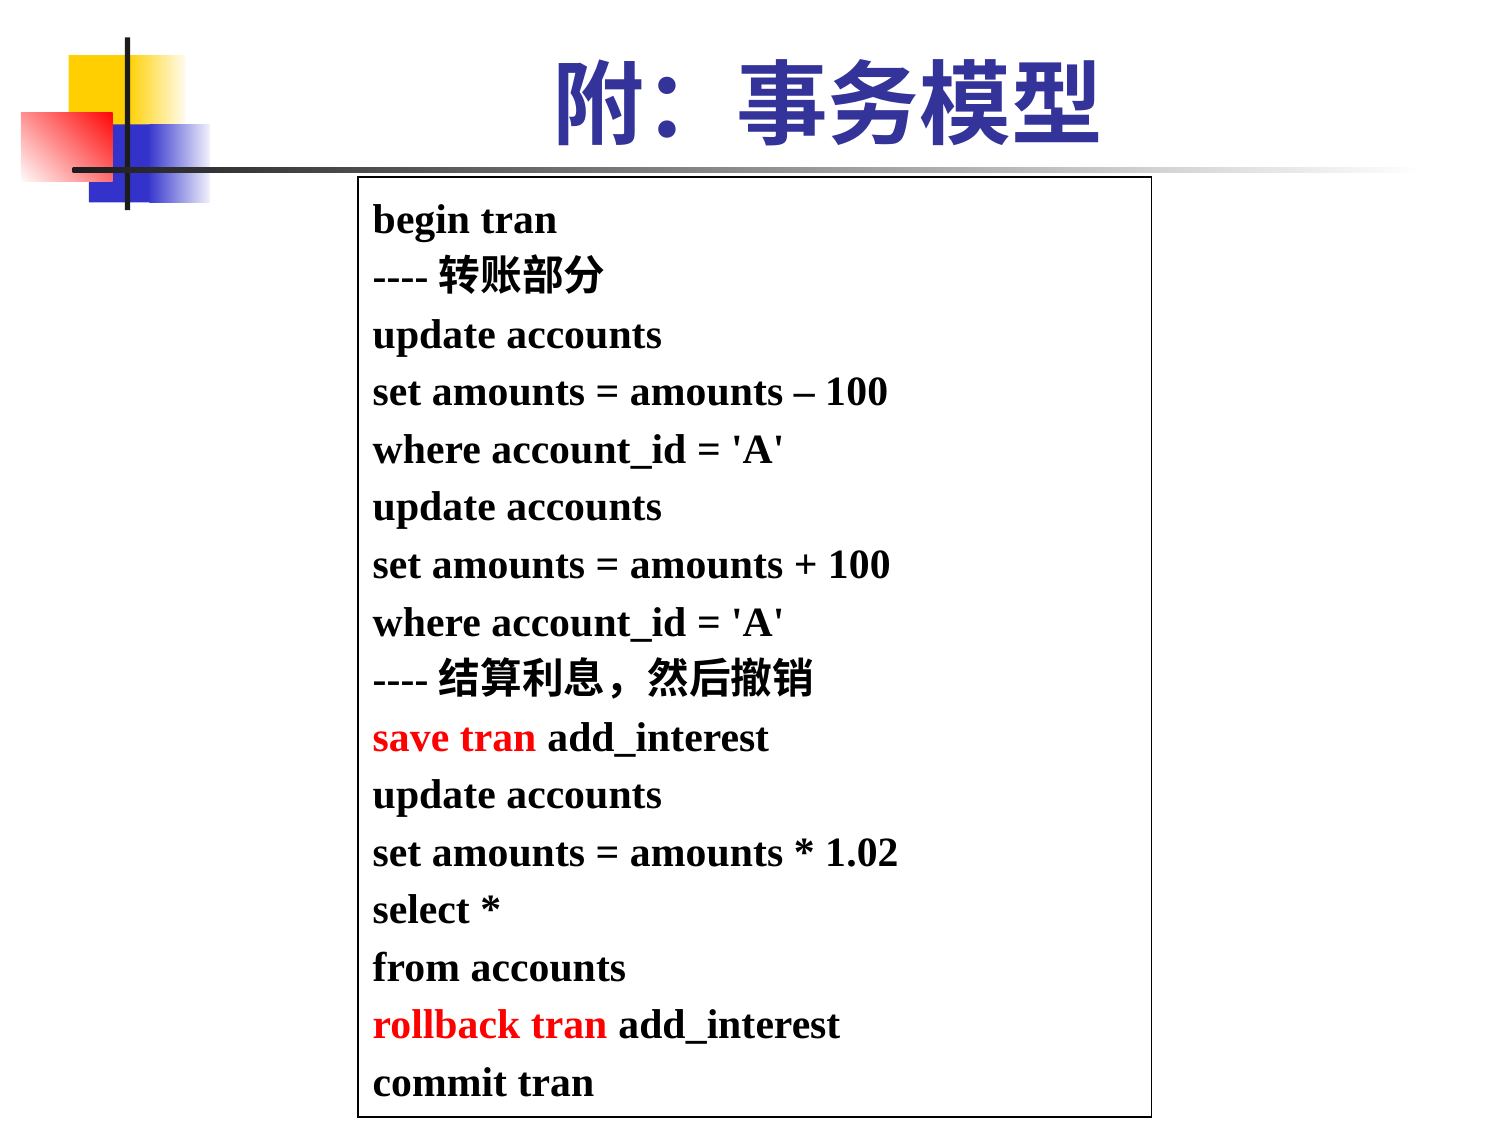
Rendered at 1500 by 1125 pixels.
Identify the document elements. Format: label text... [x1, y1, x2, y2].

title 附：事务模型 [188, 24, 1468, 164]
text_box begin tran ----转账部分 update accounts set amounts = amounts – 100 where account_id = 'A' update accounts set amounts = amounts + 100 where account_id = 'A' ----结算利息，然后撤销 save tran add_interest update accounts set amounts = amounts * 1.02 select * from accounts rollback tran add_interest commit tran [357, 176, 1152, 1118]
